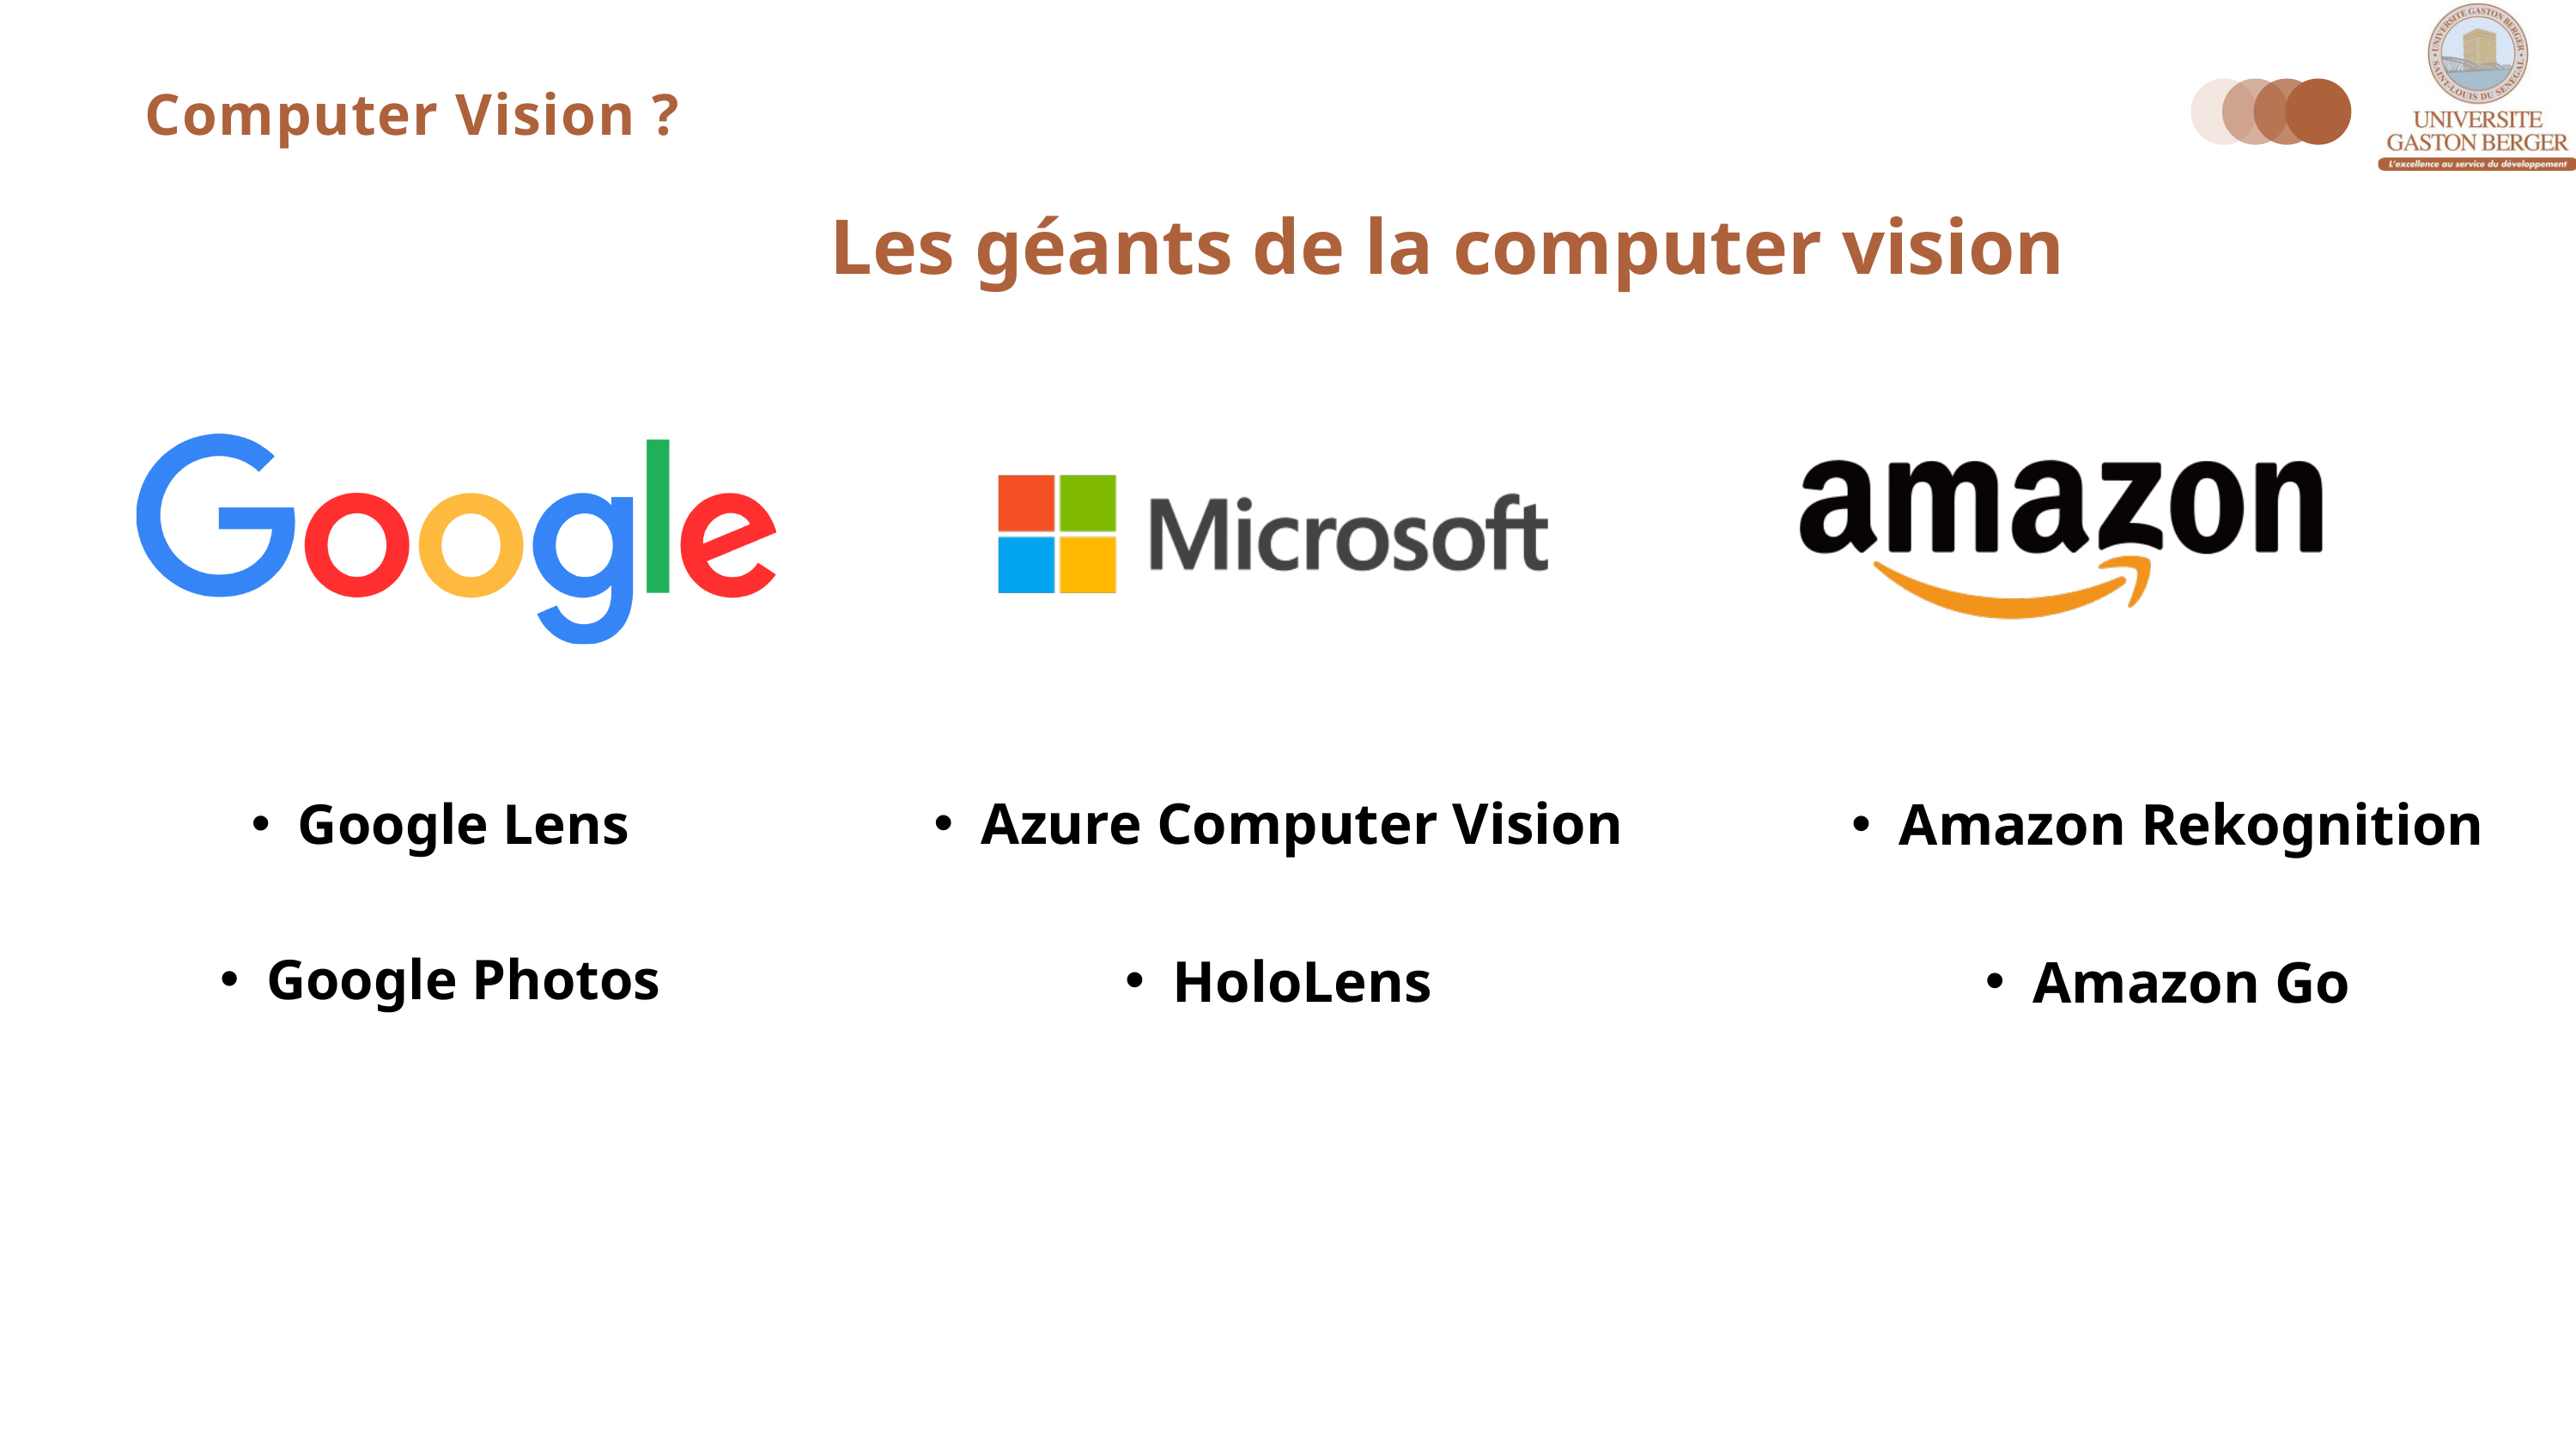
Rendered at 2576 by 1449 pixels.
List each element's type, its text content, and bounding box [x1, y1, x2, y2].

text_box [968, 433, 1579, 635]
text_box Les géants de la computer vision [780, 207, 2116, 289]
text_box Azure Computer Vision HoloLens [854, 777, 1656, 1014]
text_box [2190, 78, 2352, 145]
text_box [136, 433, 776, 645]
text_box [1770, 443, 2352, 635]
text_box Amazon Rekognition Amazon Go [1743, 777, 2544, 1015]
text_box Google Lens Google Photos [27, 778, 807, 1011]
text_box [2378, 3, 2576, 171]
text_box Computer Vision ? [144, 67, 731, 148]
